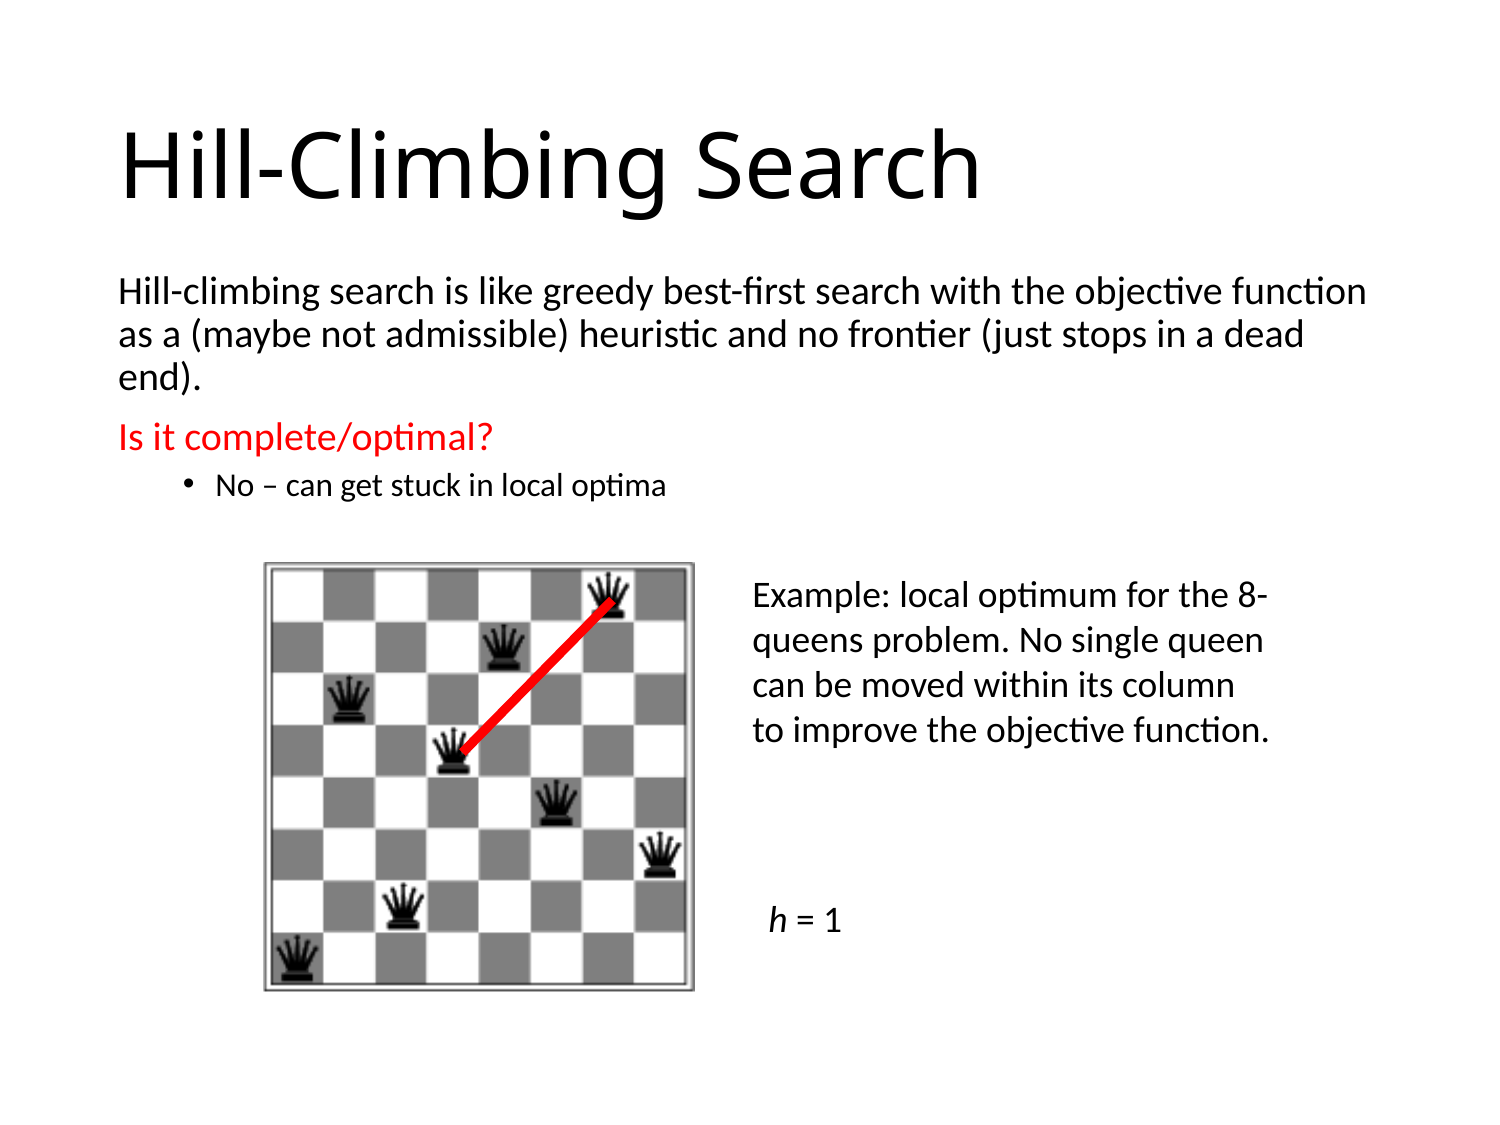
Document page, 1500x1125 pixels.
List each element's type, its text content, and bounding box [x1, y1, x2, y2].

picture [263, 562, 695, 994]
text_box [462, 599, 613, 753]
list Hill-climbing search is like greedy best-first search with the objective function as a (maybe not admissible) heuristic and no frontier (just stops in a dead end). Is it complete/optimal? No – can get stuck in local optima [103, 262, 1397, 513]
title Hill-Climbing Search [103, 59, 1397, 262]
text_box Example: local optimum for the 8-queens problem. No single queen can be moved within its column to improve the objective function. [737, 562, 1286, 803]
text_box h = 1 [753, 887, 858, 948]
